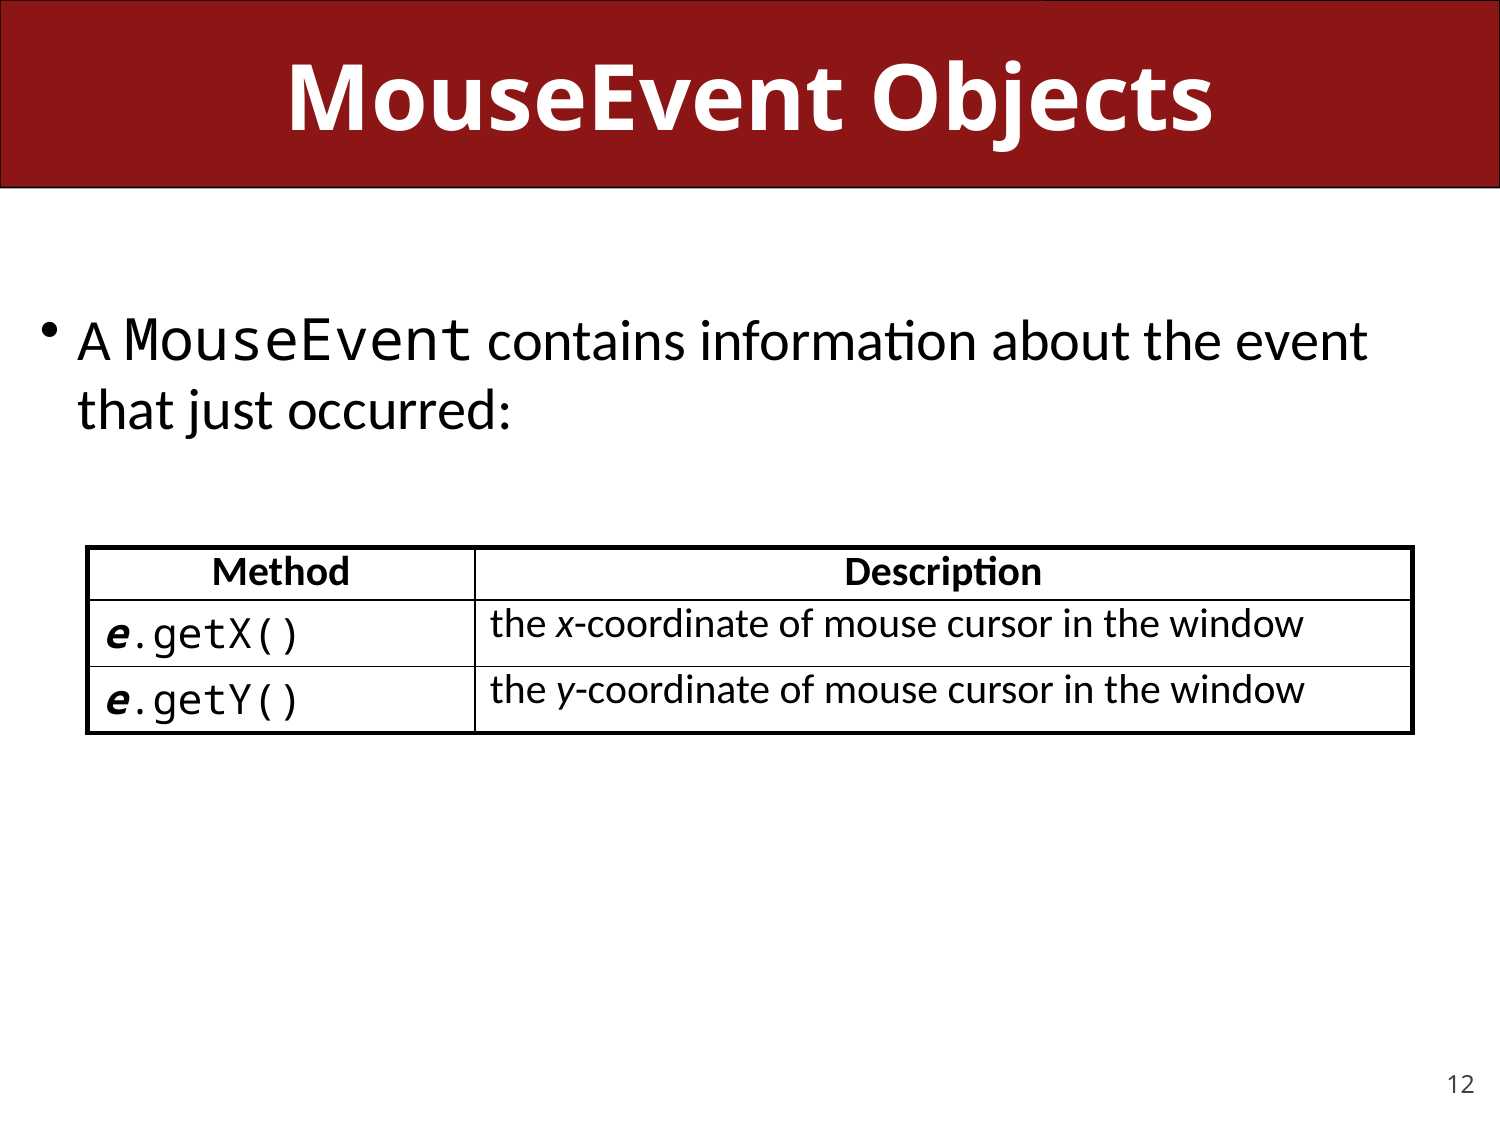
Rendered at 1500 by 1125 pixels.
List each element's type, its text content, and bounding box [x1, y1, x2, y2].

table_cell the y-coordinate of mouse cursor in the window [476, 667, 1410, 731]
table_header Description [476, 550, 1410, 599]
table_header Method [90, 550, 474, 599]
table_cell e.getY() [90, 667, 474, 731]
table_cell the x-coordinate of mouse cursor in the window [476, 601, 1410, 666]
title MouseEvent Objects [75, 0, 1425, 188]
list A MouseEvent contains information about the event that just occurred: [24, 212, 1475, 1063]
table_cell e.getX() [90, 601, 474, 666]
